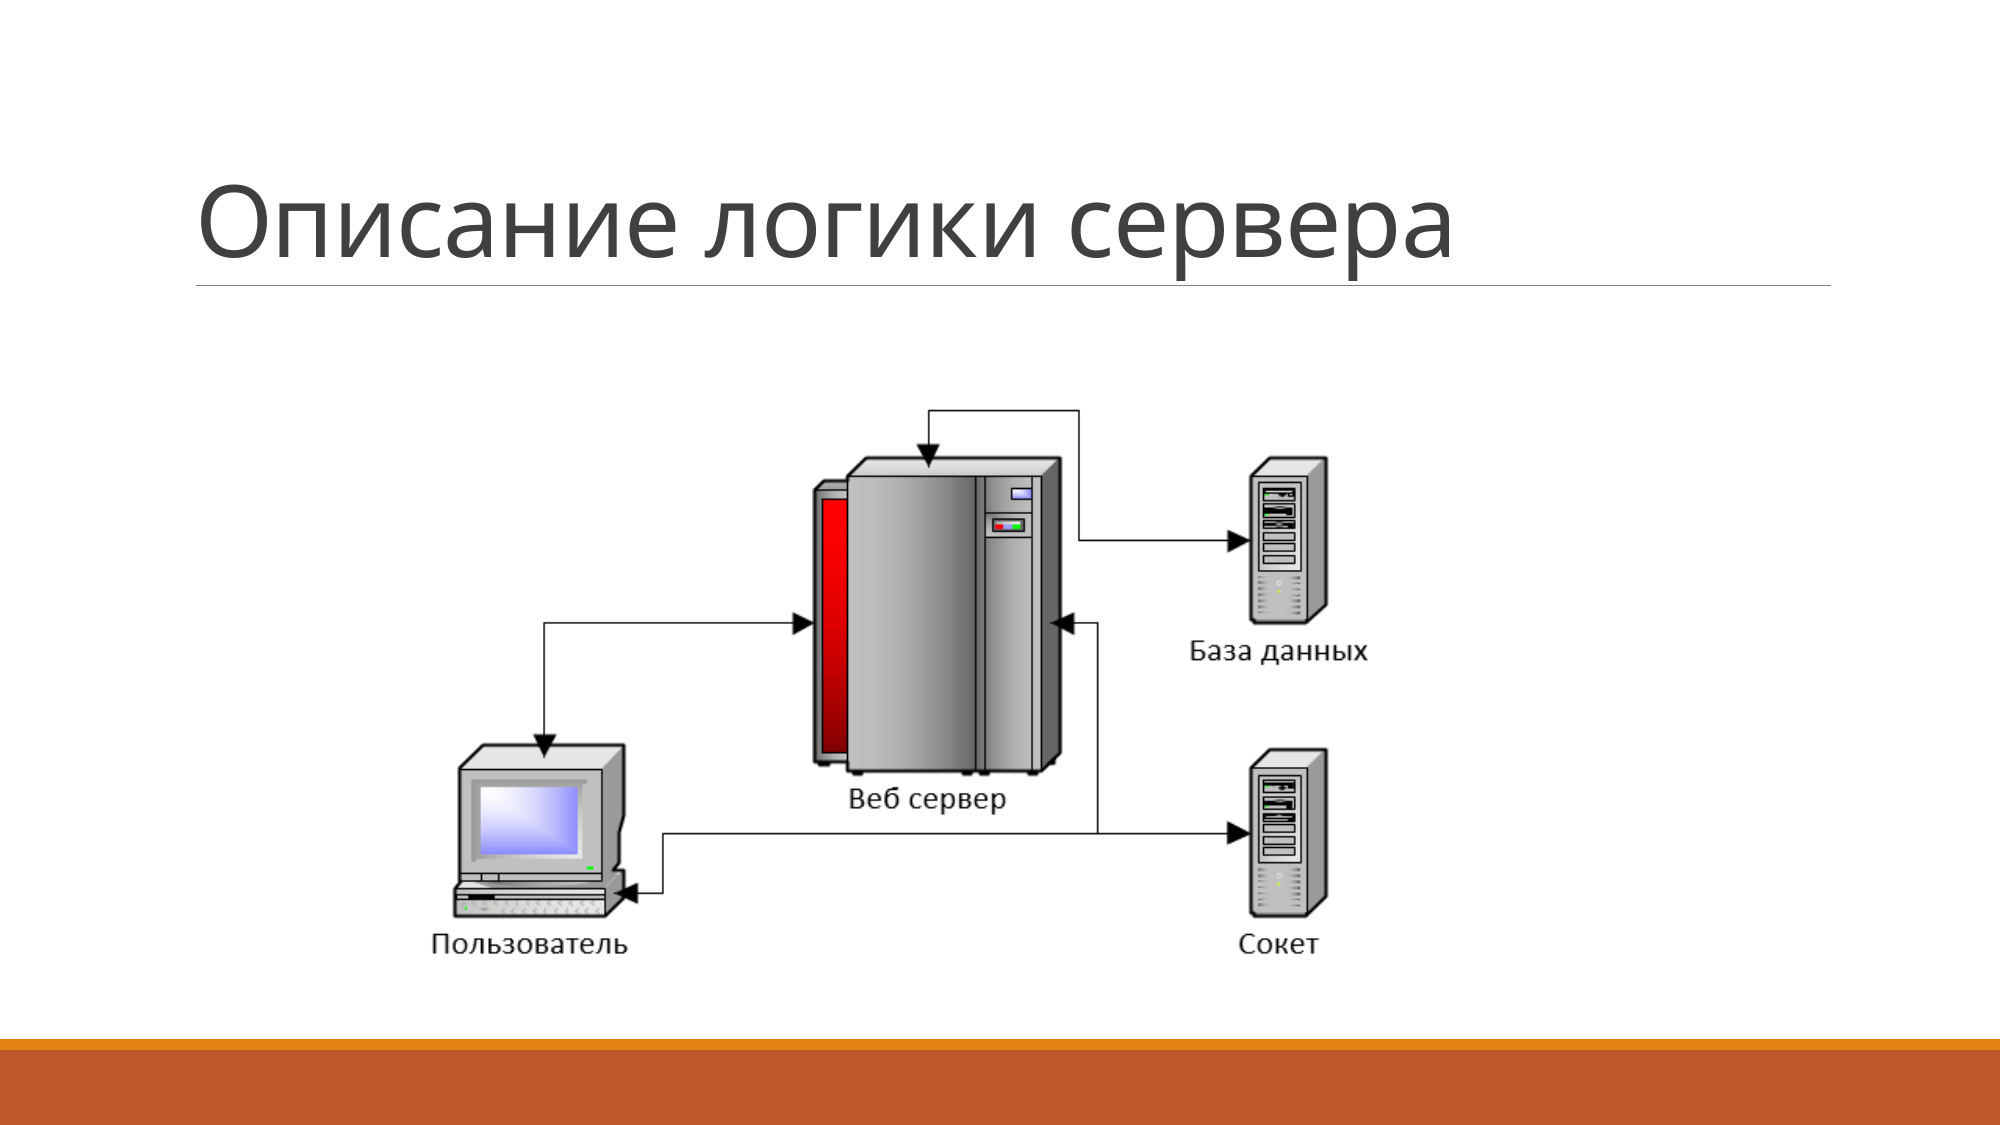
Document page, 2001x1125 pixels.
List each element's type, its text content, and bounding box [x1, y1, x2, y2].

title Описание логики сервера [180, 47, 1830, 285]
picture [334, 319, 1447, 1019]
